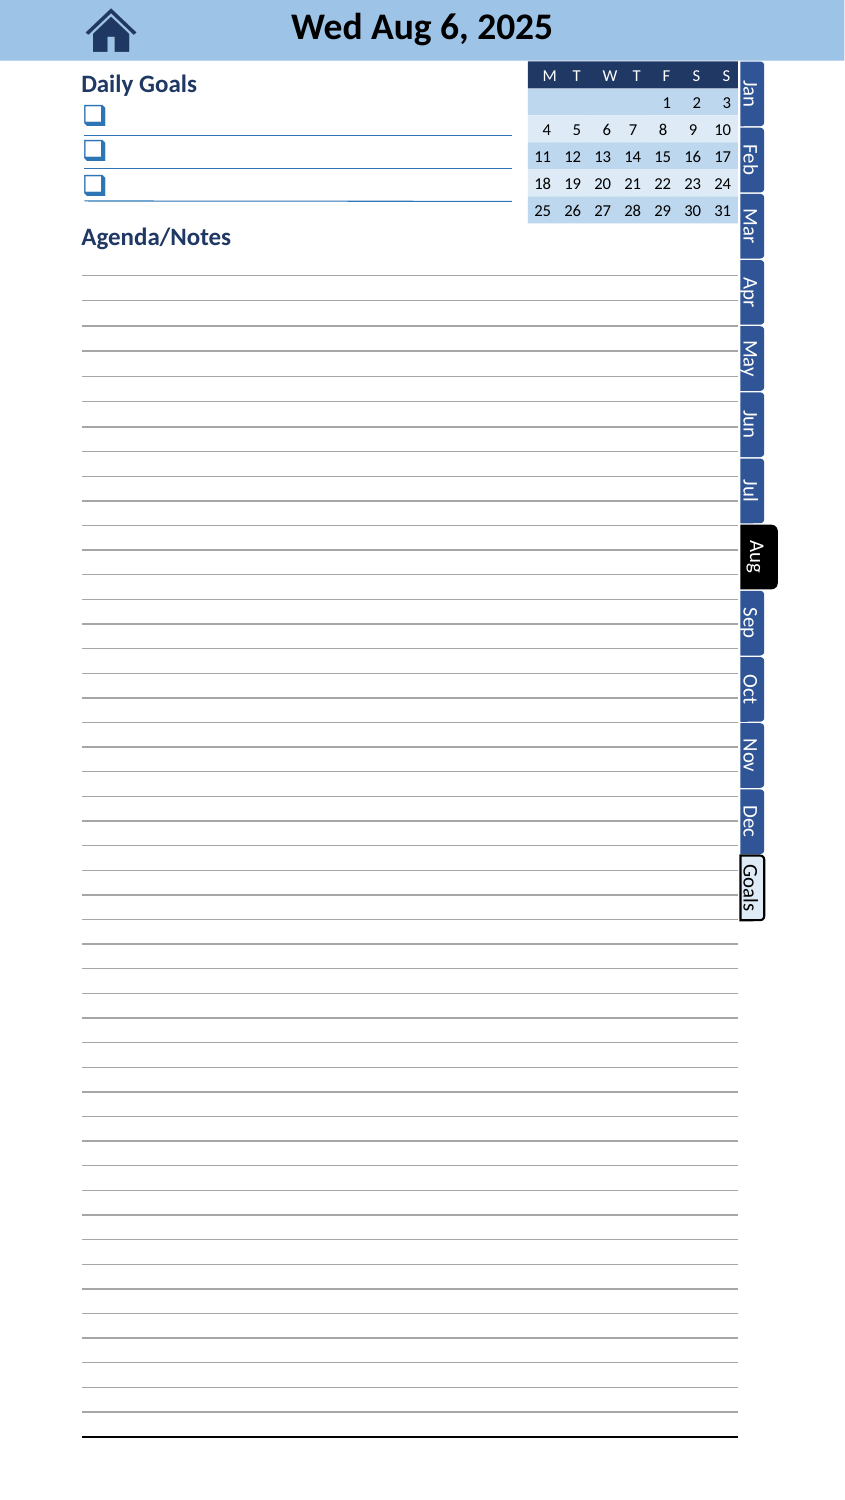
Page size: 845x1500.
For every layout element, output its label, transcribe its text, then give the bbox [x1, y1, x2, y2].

picture [82, 1, 140, 59]
list Wed Aug 6, 2025 [190, 0, 655, 61]
